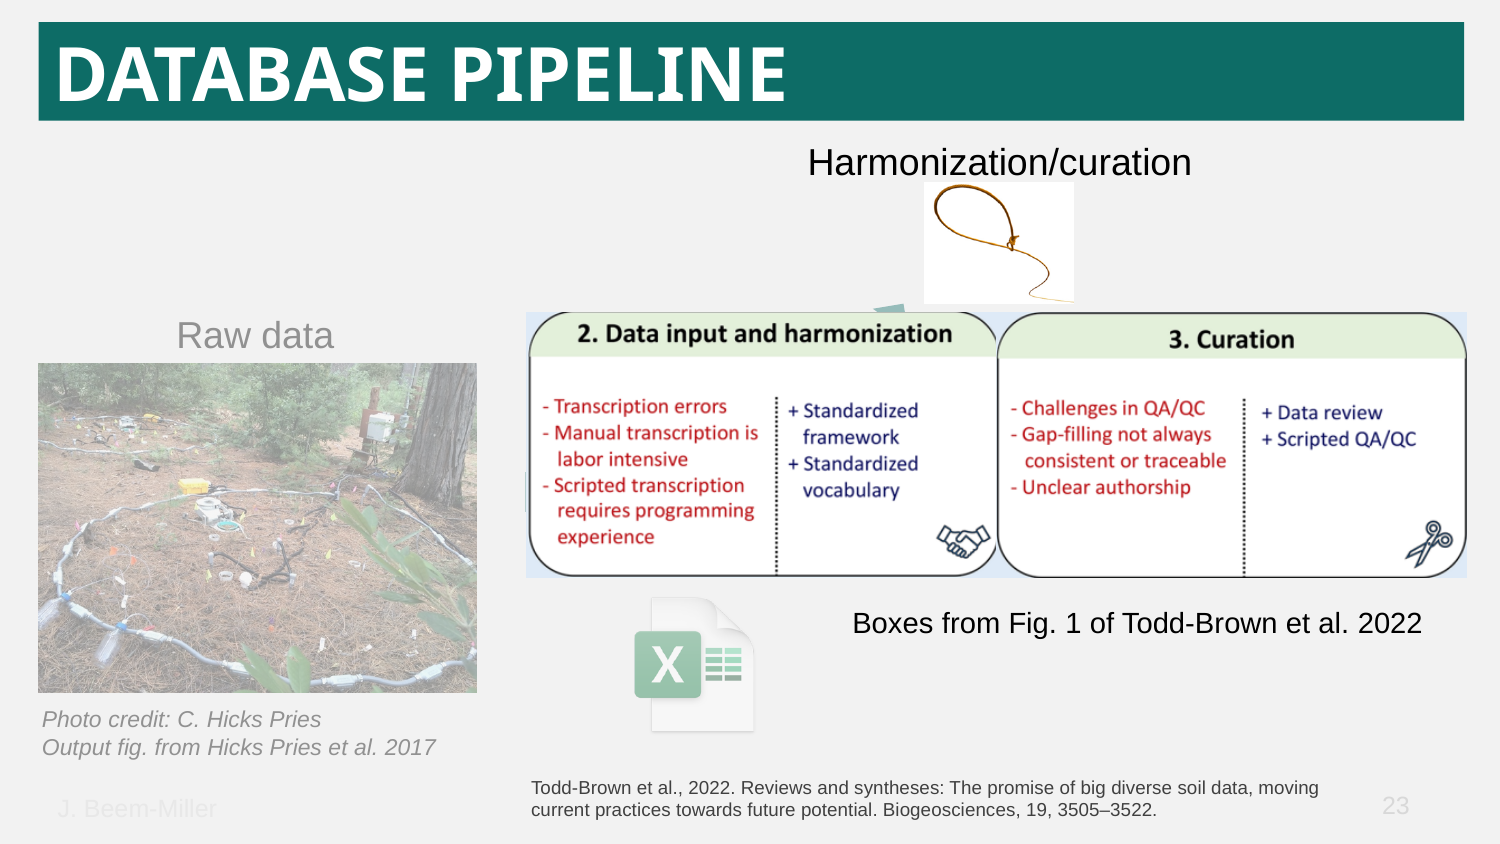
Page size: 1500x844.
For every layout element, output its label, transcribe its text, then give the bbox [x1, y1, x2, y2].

text_box Boxes from Fig. 1 of Todd-Brown et al. 2022 [837, 597, 1500, 648]
picture [630, 595, 775, 740]
text_box DATABASE PIPELINE [38, 22, 1465, 121]
text_box Harmonization/curation [792, 130, 1207, 190]
text_box Todd-Brown et al., 2022. Reviews and syntheses: The promise of big diverse soil data, moving current practices towards future potential. Biogeosciences, 19, 3505–3522. [516, 768, 1383, 828]
text_box [27, 190, 1438, 829]
picture [924, 181, 1075, 304]
picture [526, 311, 1467, 579]
picture [38, 363, 478, 693]
